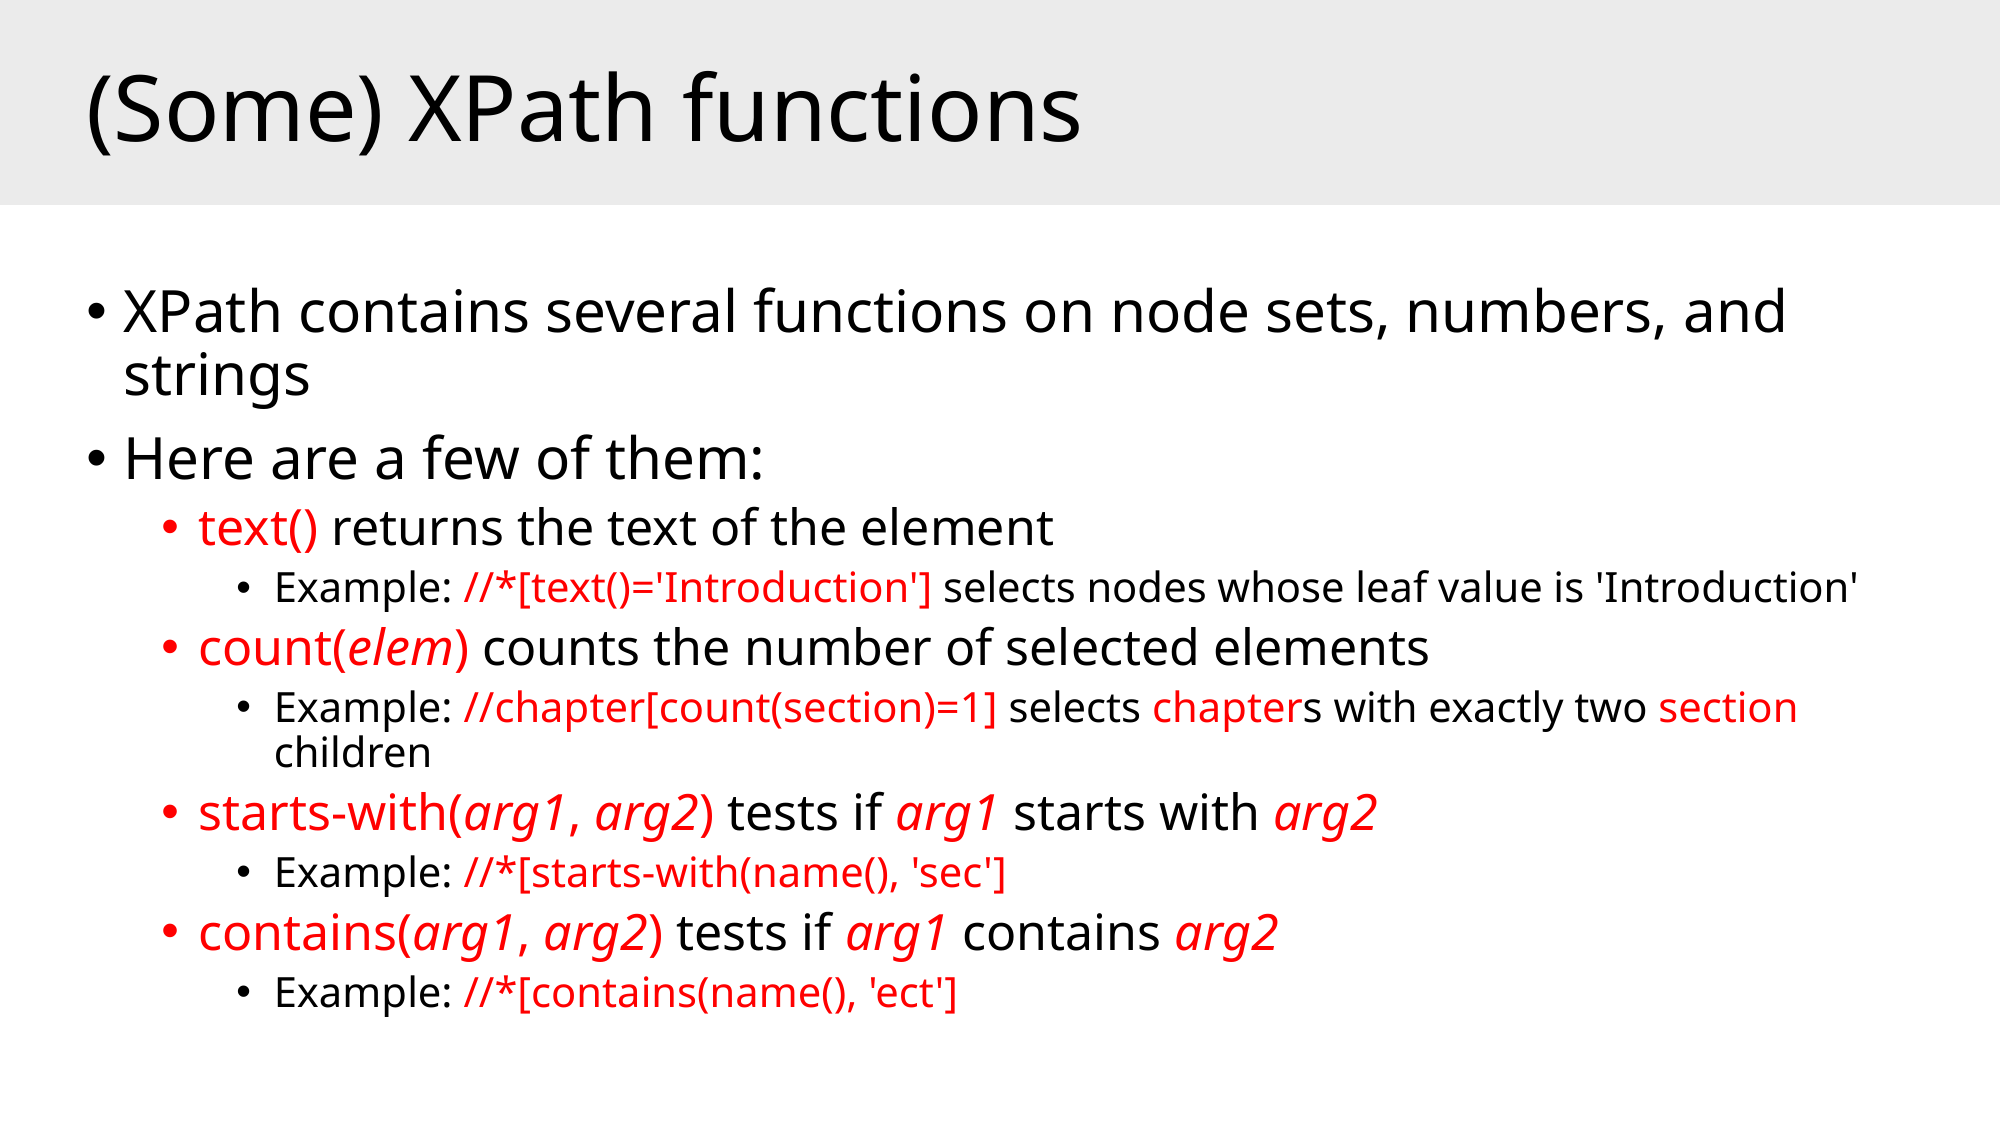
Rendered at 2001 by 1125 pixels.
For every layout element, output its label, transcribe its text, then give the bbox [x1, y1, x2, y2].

list XPath contains several functions on node sets, numbers, and strings Here are a few of them: text() returns the text of the element Example: //*[text()='Introduction'] selects nodes whose leaf value is 'Introduction' count(elem) counts the number of selected elements Example: //chapter[count(section)=1] selects chapters with exactly two section children starts-with(arg1, arg2) tests if arg1 starts with arg2 Example: //*[starts-with(name(), 'sec'] contains(arg1, arg2) tests if arg1 contains arg2 Example: //*[contains(name(), 'ect'] [71, 275, 1929, 1125]
title (Some) XPath functions [71, 53, 1929, 171]
